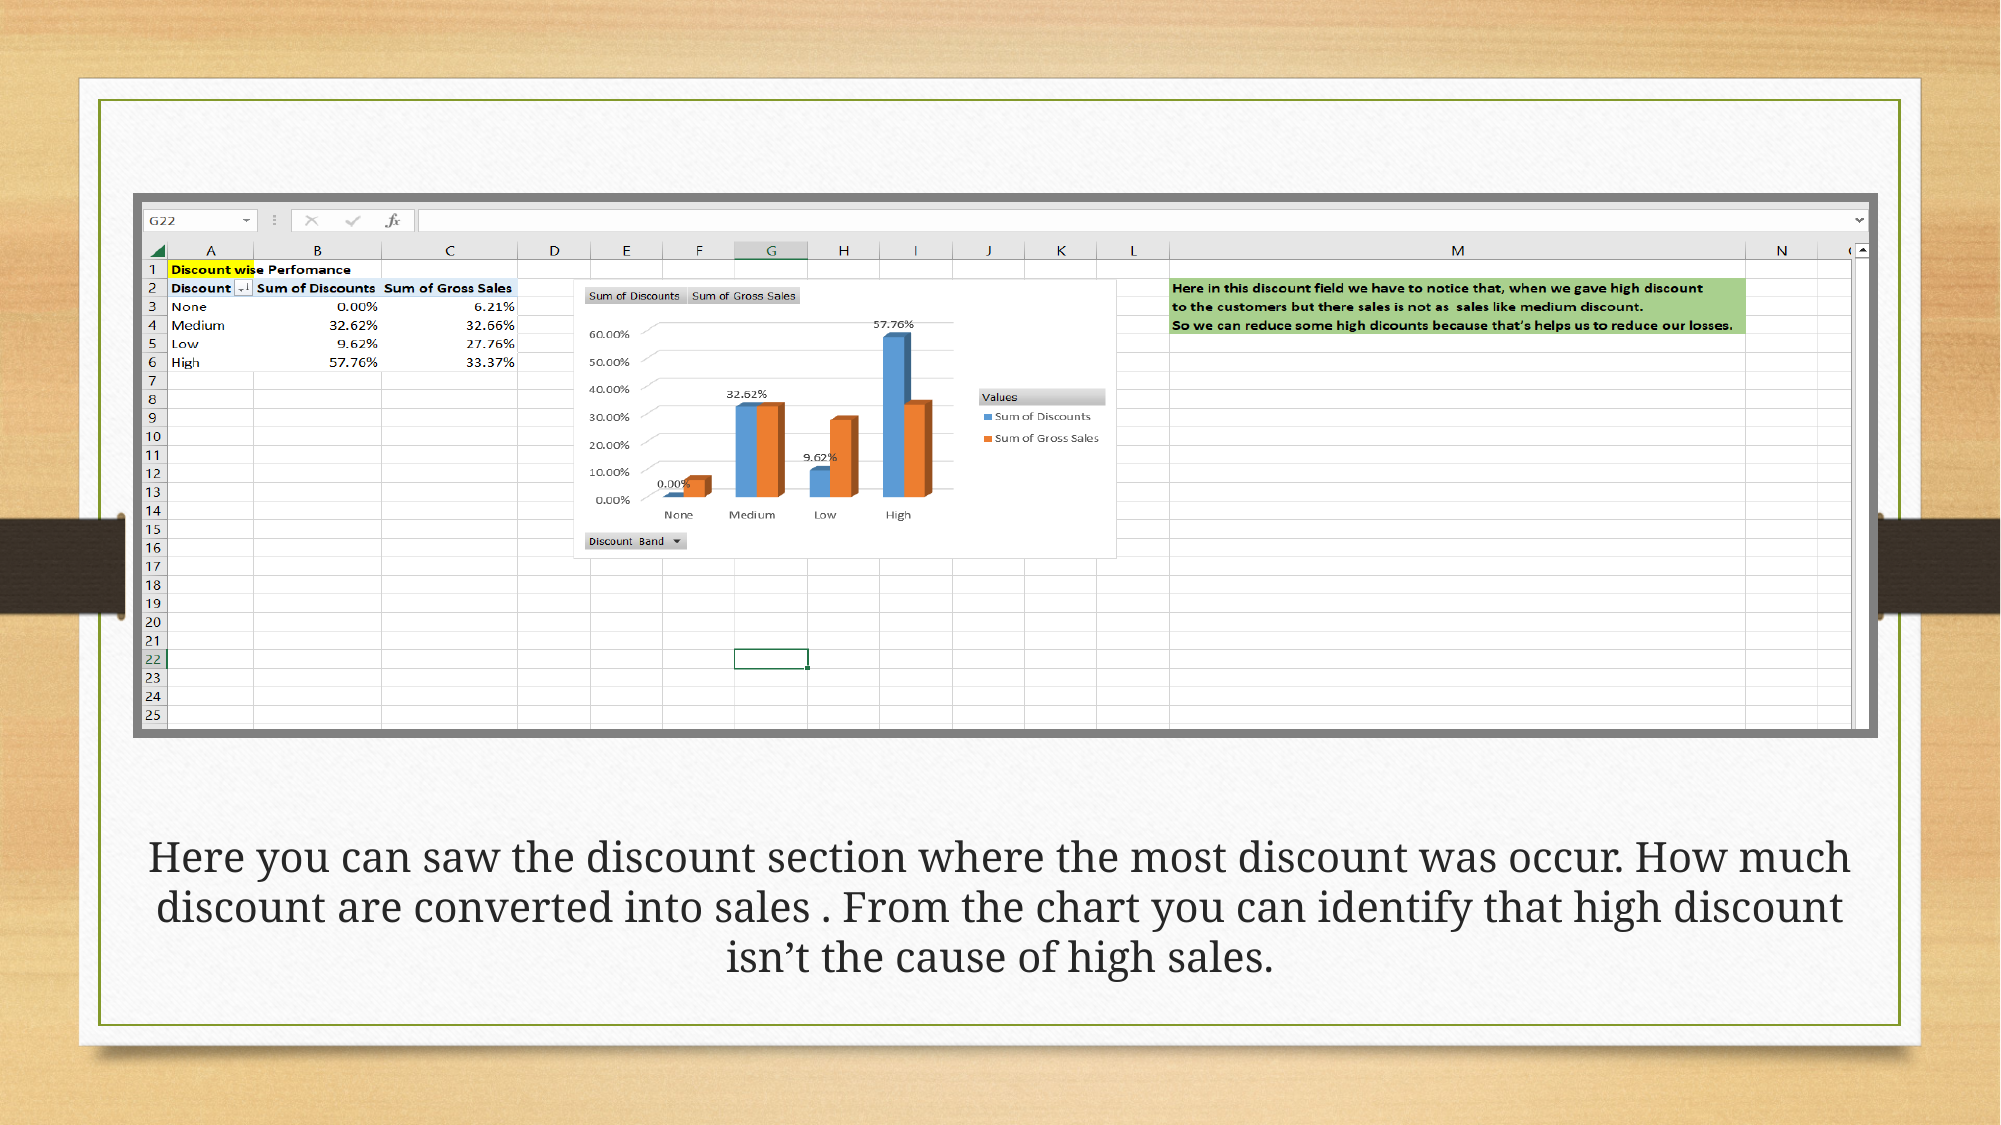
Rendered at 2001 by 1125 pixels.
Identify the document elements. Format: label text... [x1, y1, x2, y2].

list Here you can saw the discount section where the most discount was occur. How much discount are converted into sales . From the chart you can identify that high discount isn’t the cause of high sales. [102, 823, 1898, 976]
picture [0, 0, 2001, 1125]
